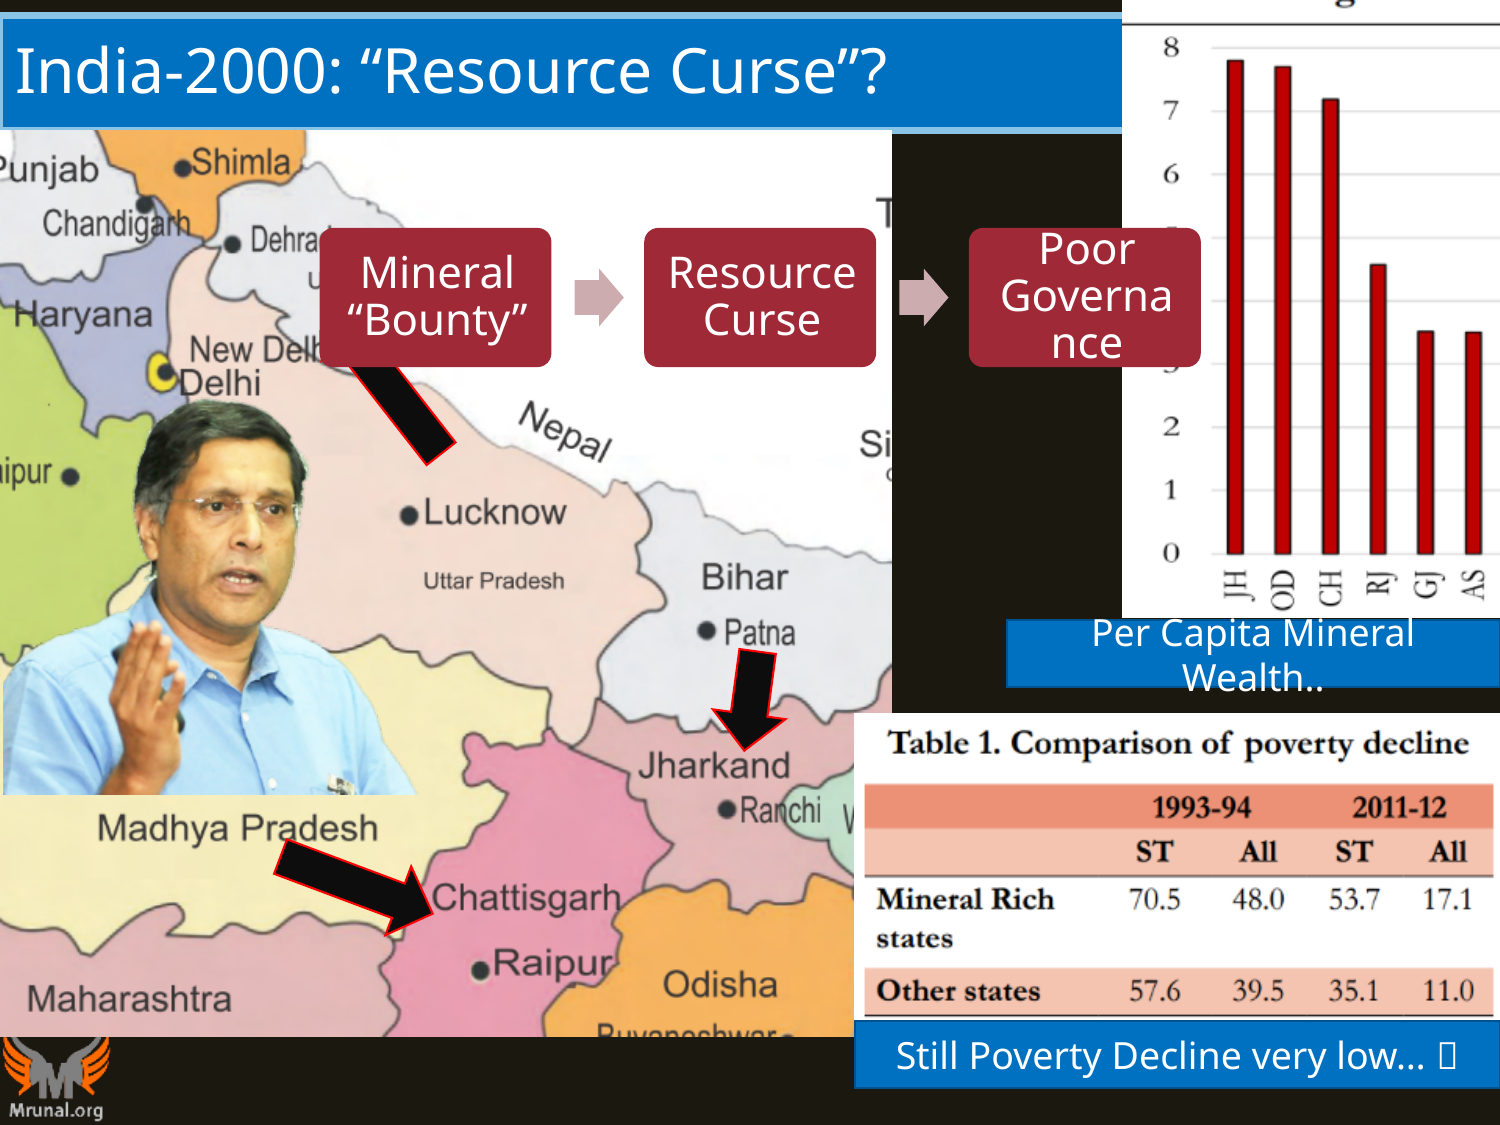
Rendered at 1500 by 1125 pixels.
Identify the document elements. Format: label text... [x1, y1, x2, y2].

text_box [854, 713, 1500, 1089]
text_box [1006, 0, 1500, 688]
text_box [318, 61, 1202, 534]
picture [0, 130, 892, 1125]
title India-2000: “Resource Curse”? [0, 12, 1006, 130]
